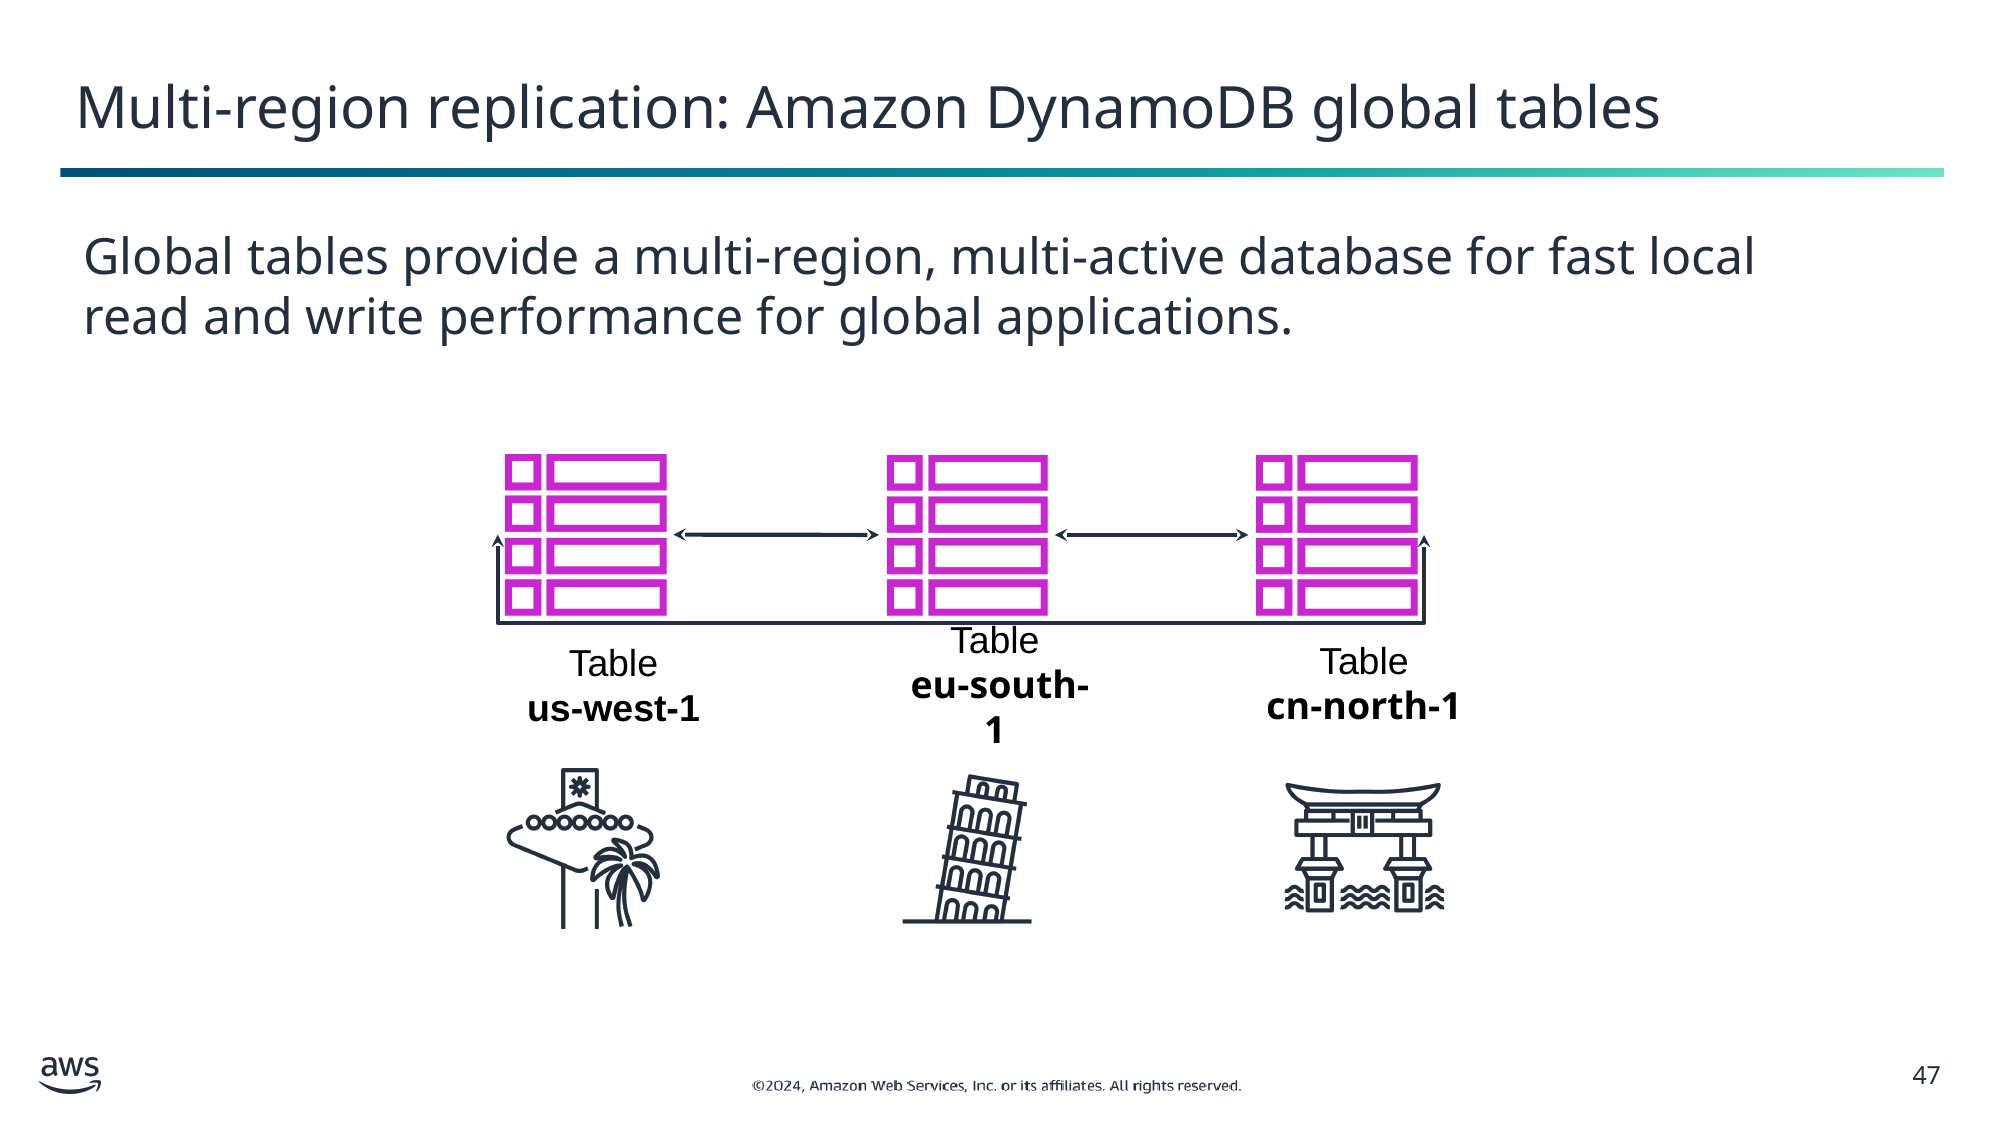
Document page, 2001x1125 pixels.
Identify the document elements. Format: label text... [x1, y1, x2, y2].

picture [878, 446, 1056, 534]
picture [682, 168, 1944, 177]
picture [1248, 536, 1425, 624]
picture [863, 746, 1071, 953]
picture [497, 446, 674, 534]
picture [878, 536, 1056, 624]
picture [39, 1057, 101, 1094]
picture [706, 1072, 1290, 1100]
picture [1260, 743, 1468, 951]
title Multi-region replication: Amazon DynamoDB global tables [60, 49, 1941, 170]
picture [1248, 446, 1425, 534]
text_box Table eu-south-1 [877, 656, 1113, 711]
picture [497, 536, 674, 623]
text_box Table cn-north-1 cn-north-1 [1194, 678, 1534, 731]
text_box Table us-west-1 [507, 663, 720, 705]
list Global tables provide a multi-region, multi-active database for fast local read and write performance for global applications. [68, 216, 1819, 407]
picture [482, 746, 689, 953]
slide_number ‹#› [1861, 1057, 1941, 1095]
